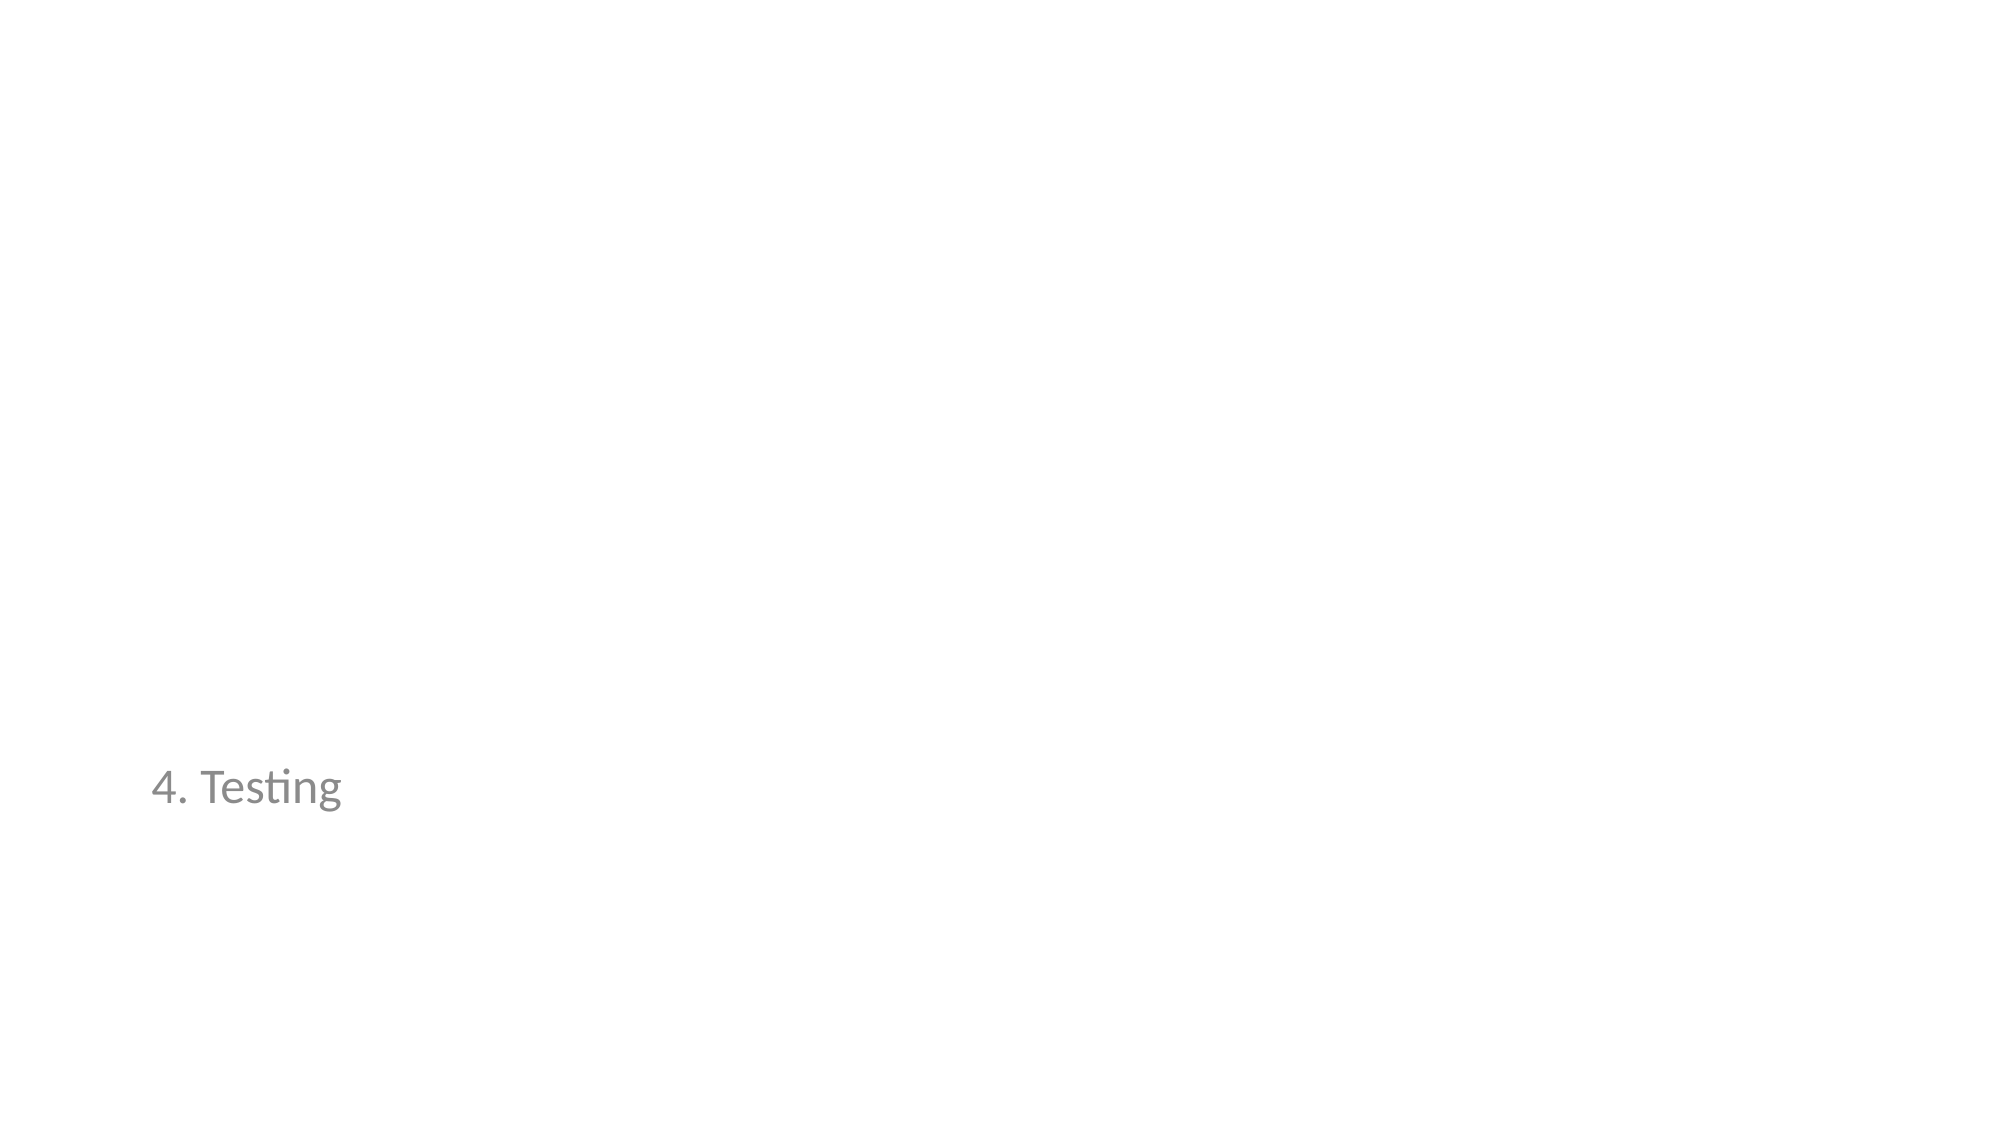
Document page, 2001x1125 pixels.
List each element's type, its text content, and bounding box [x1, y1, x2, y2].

list 4. Testing [136, 752, 1862, 999]
